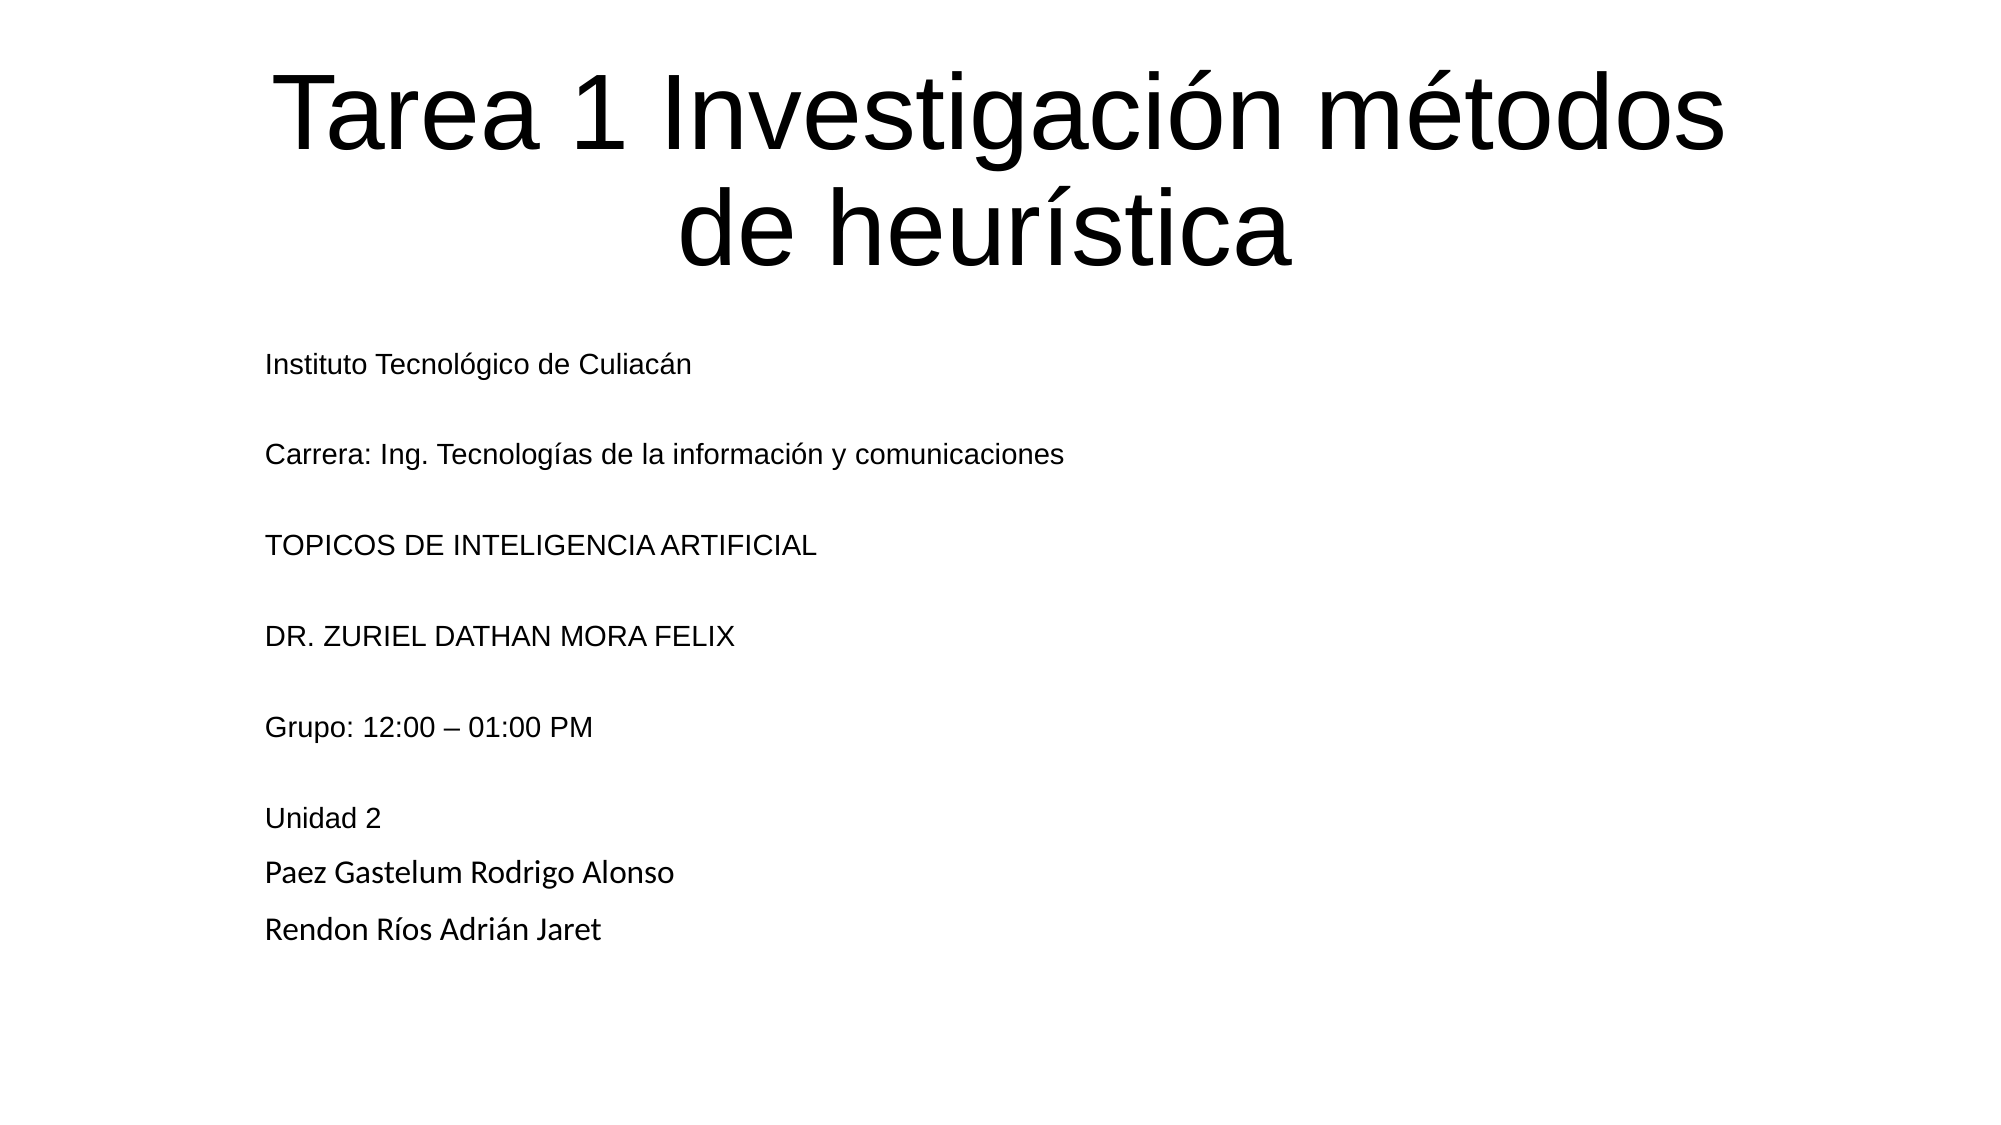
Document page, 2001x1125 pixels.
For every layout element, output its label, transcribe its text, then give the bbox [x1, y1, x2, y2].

title Tarea 1 Investigación métodos de heurística [249, 46, 1750, 439]
subtitle Instituto Tecnológico de Culiacán Carrera: Ing. Tecnologías de la información y comunicaciones TOPICOS DE INTELIGENCIA ARTIFICIAL DR. ZURIEL DATHAN MORA FELIX Grupo: 12:00 – 01:00 PM Unidad 2 Paez Gastelum Rodrigo Alonso Rendon Ríos Adrián Jaret [249, 439, 1750, 575]
